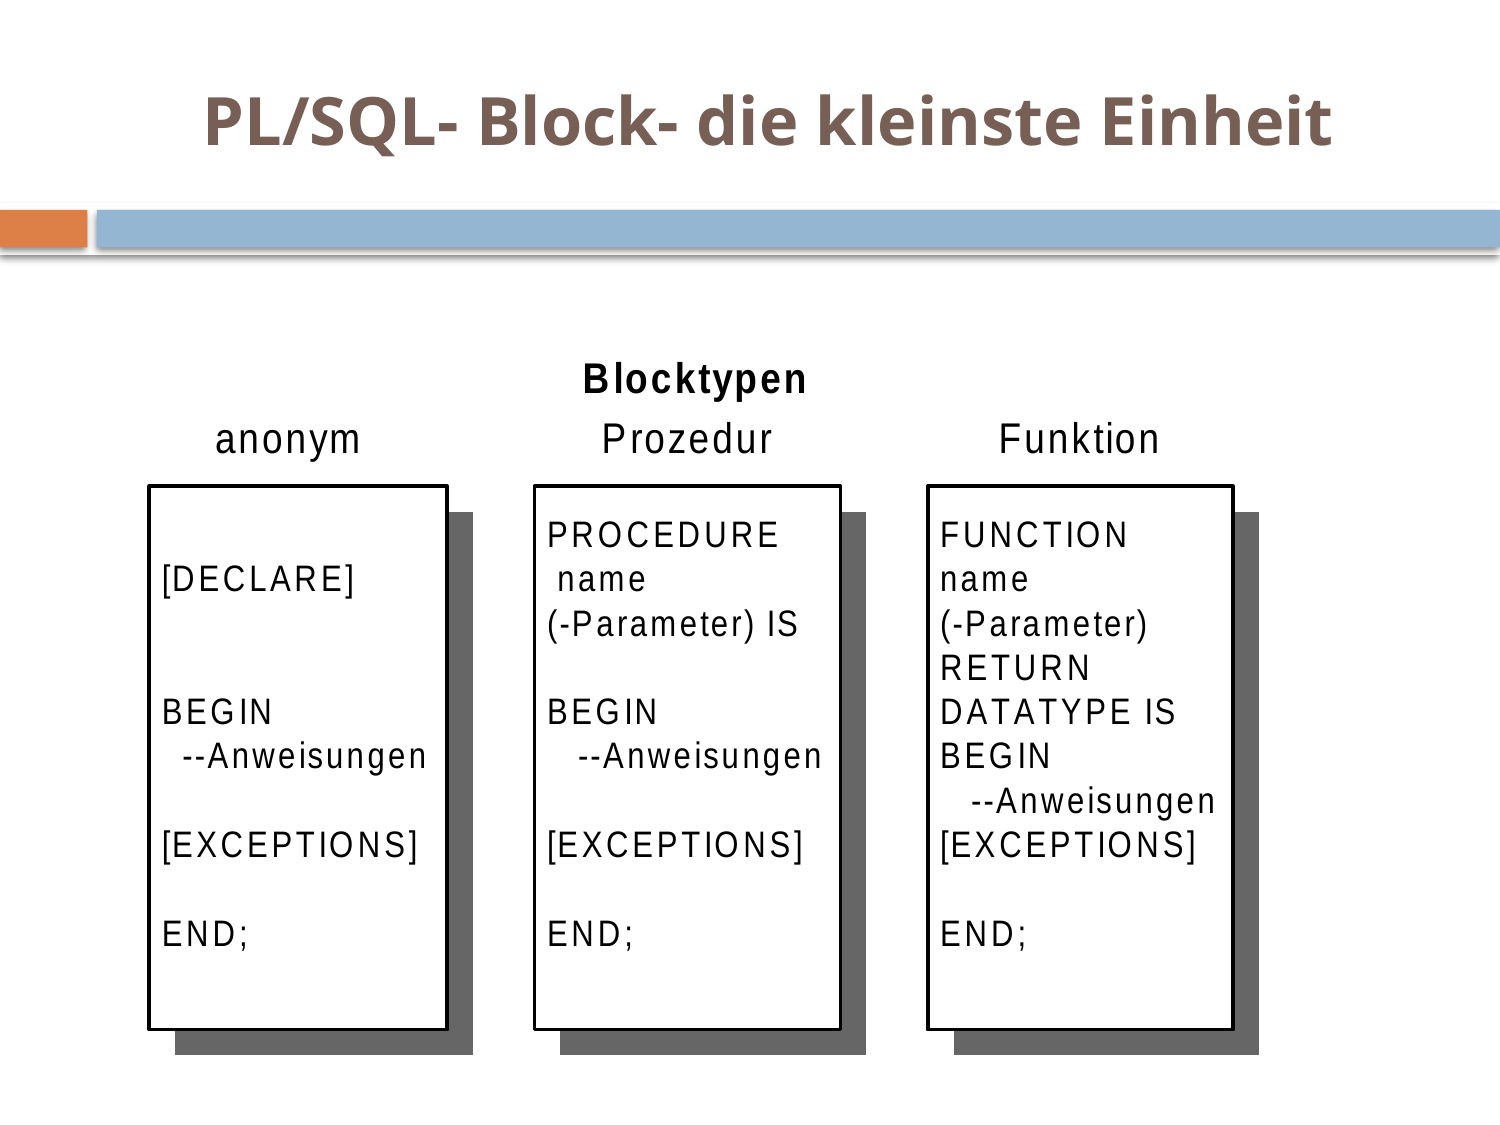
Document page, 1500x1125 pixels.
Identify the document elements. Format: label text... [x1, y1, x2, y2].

title PL/SQL- Block- die kleinste Einheit [99, 37, 1438, 200]
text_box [141, 348, 1264, 1064]
